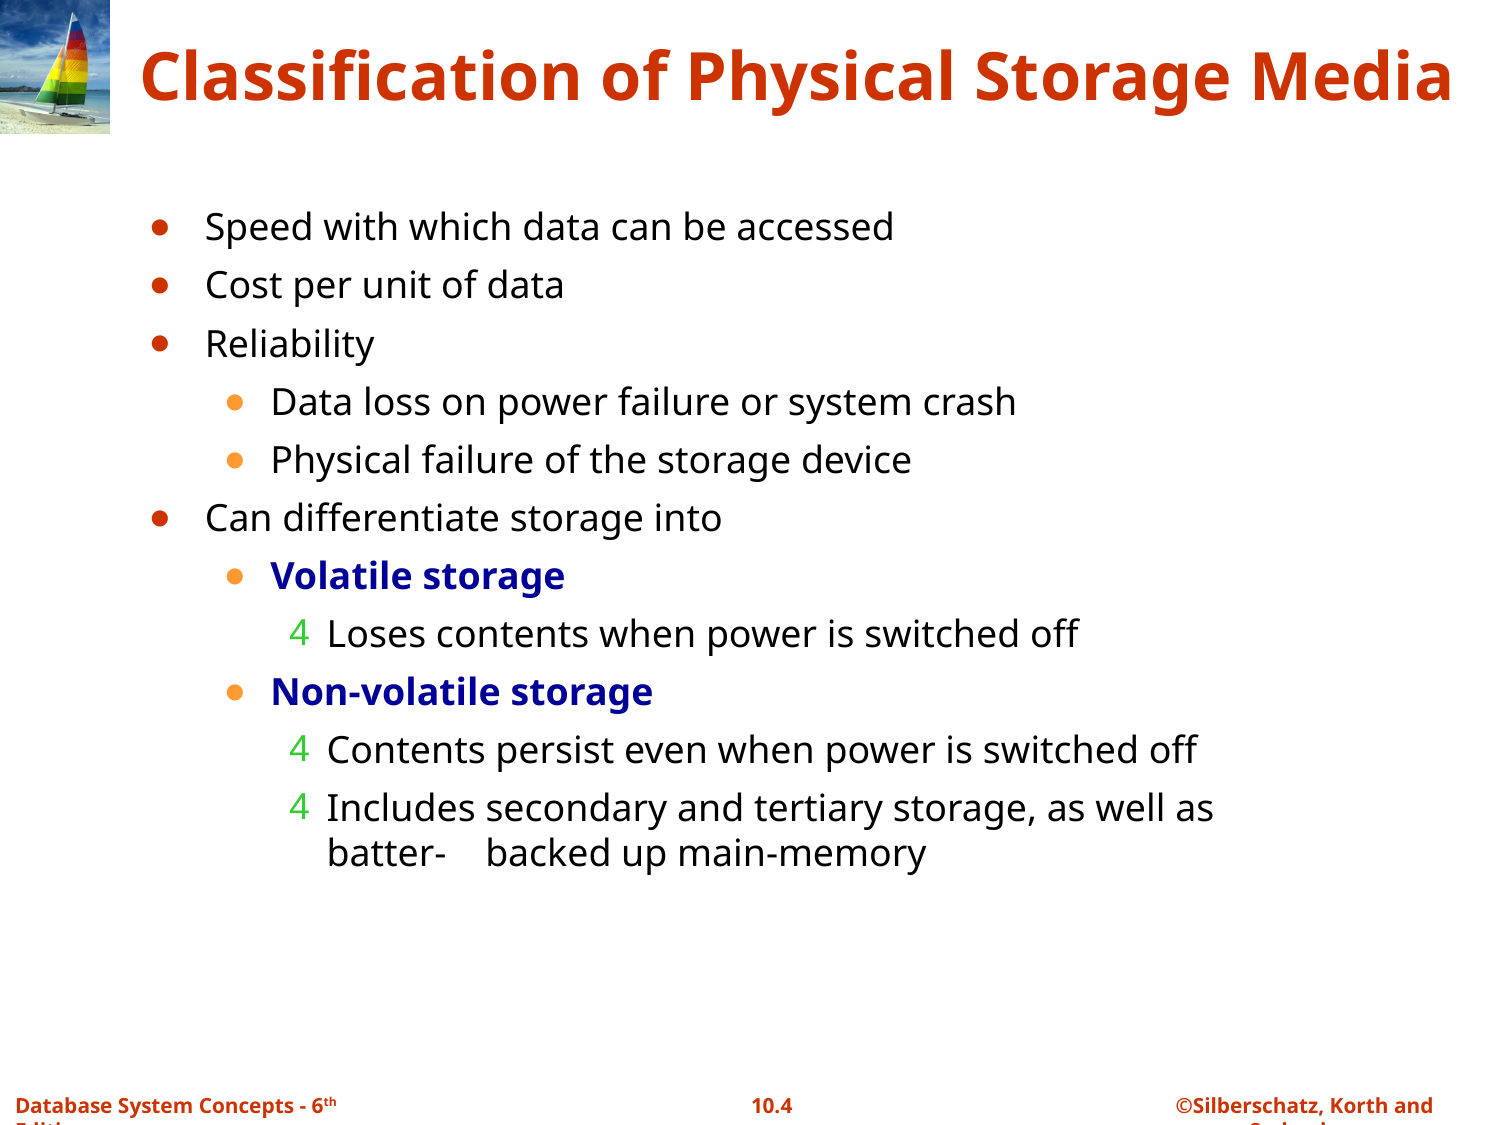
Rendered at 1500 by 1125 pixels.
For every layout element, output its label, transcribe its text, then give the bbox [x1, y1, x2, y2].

title Classification of Physical Storage Media [113, 46, 1482, 122]
picture [0, 0, 110, 134]
list Speed with which data can be accessed Cost per unit of data Reliability Data loss on power failure or system crash Physical failure of the storage device Can differentiate storage into Volatile storage Loses contents when power is switched off Non-volatile storage Contents persist even when power is switched off Includes secondary and tertiary storage, as well as batter- backed up main-memory [133, 195, 1313, 871]
